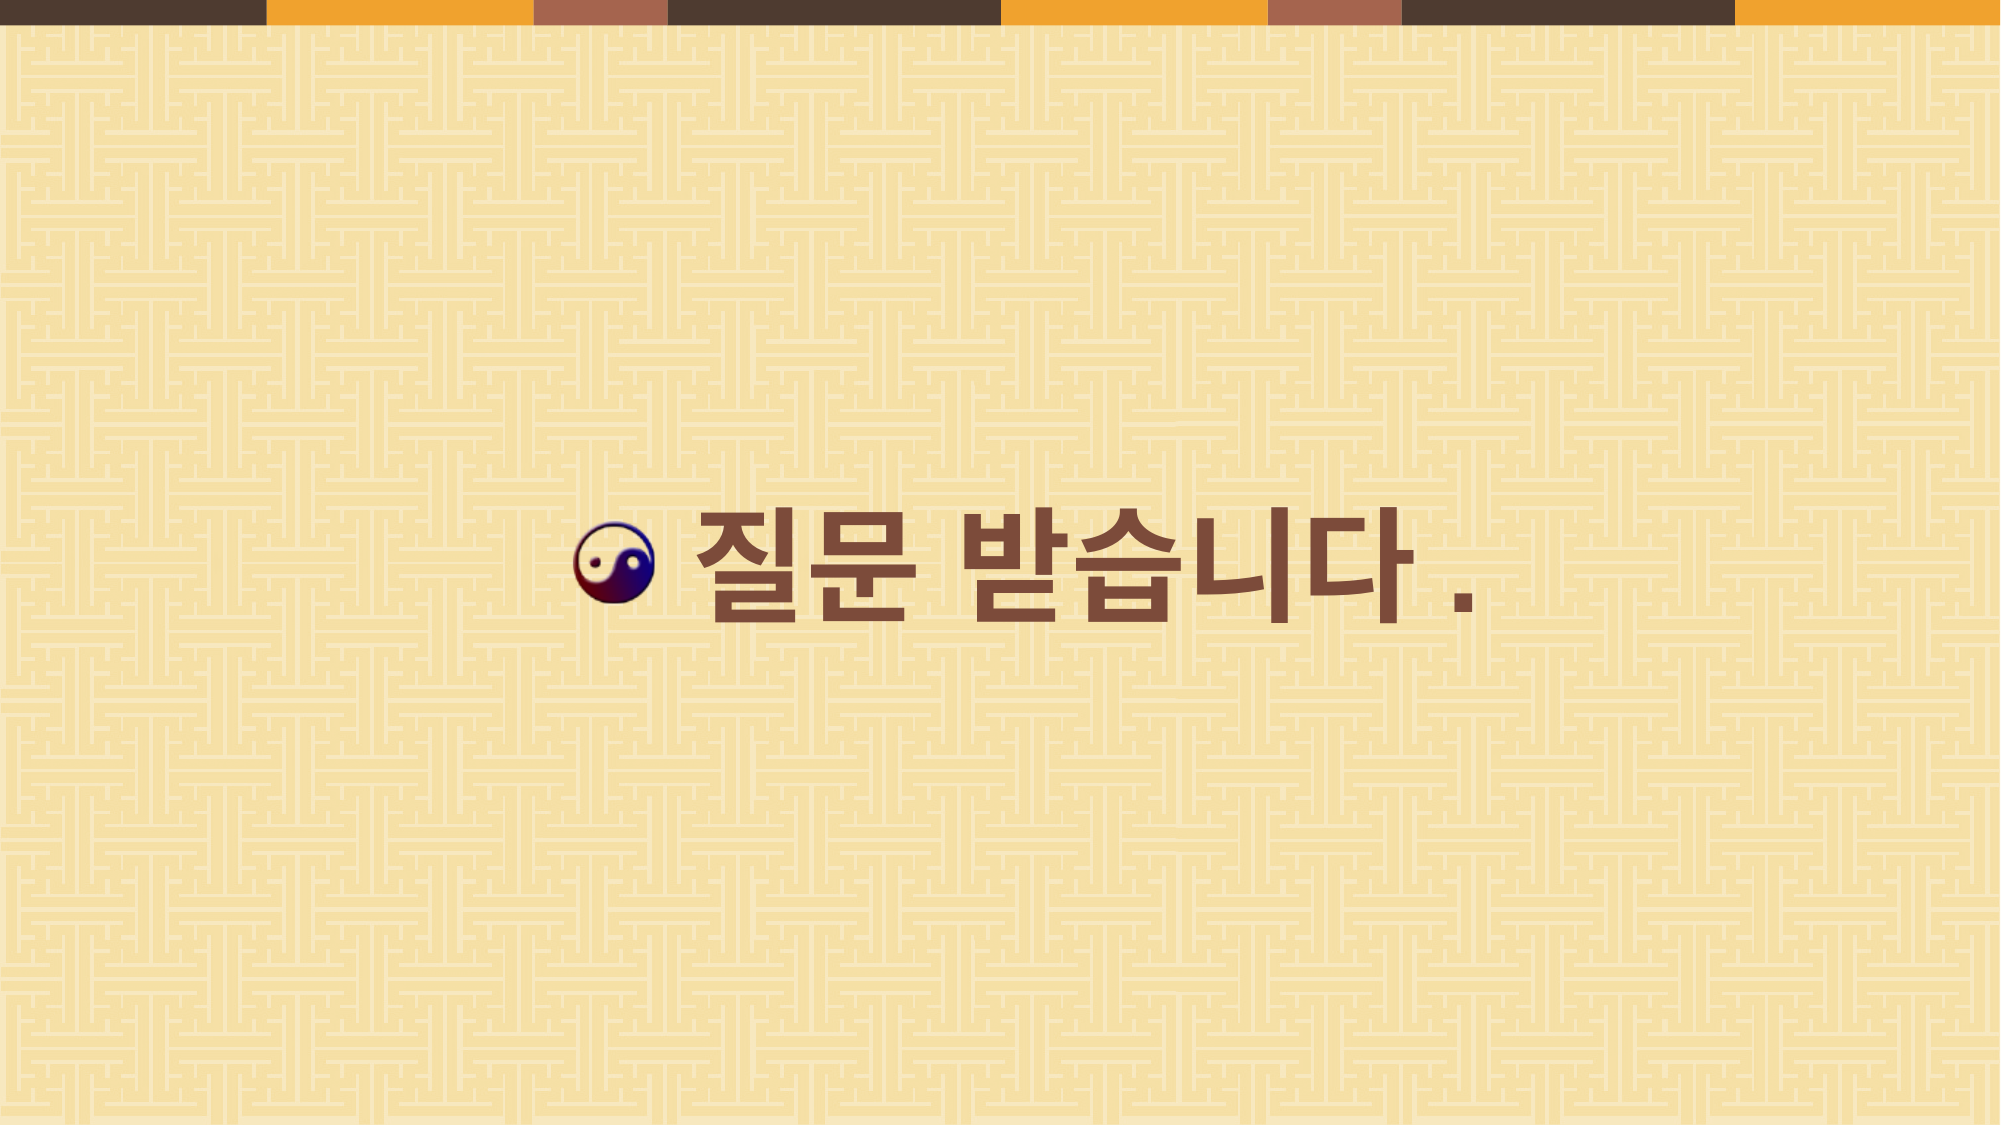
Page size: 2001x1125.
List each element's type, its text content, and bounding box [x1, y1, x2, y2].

title 질문 받습니다. [125, 498, 1926, 627]
picture [570, 518, 658, 607]
